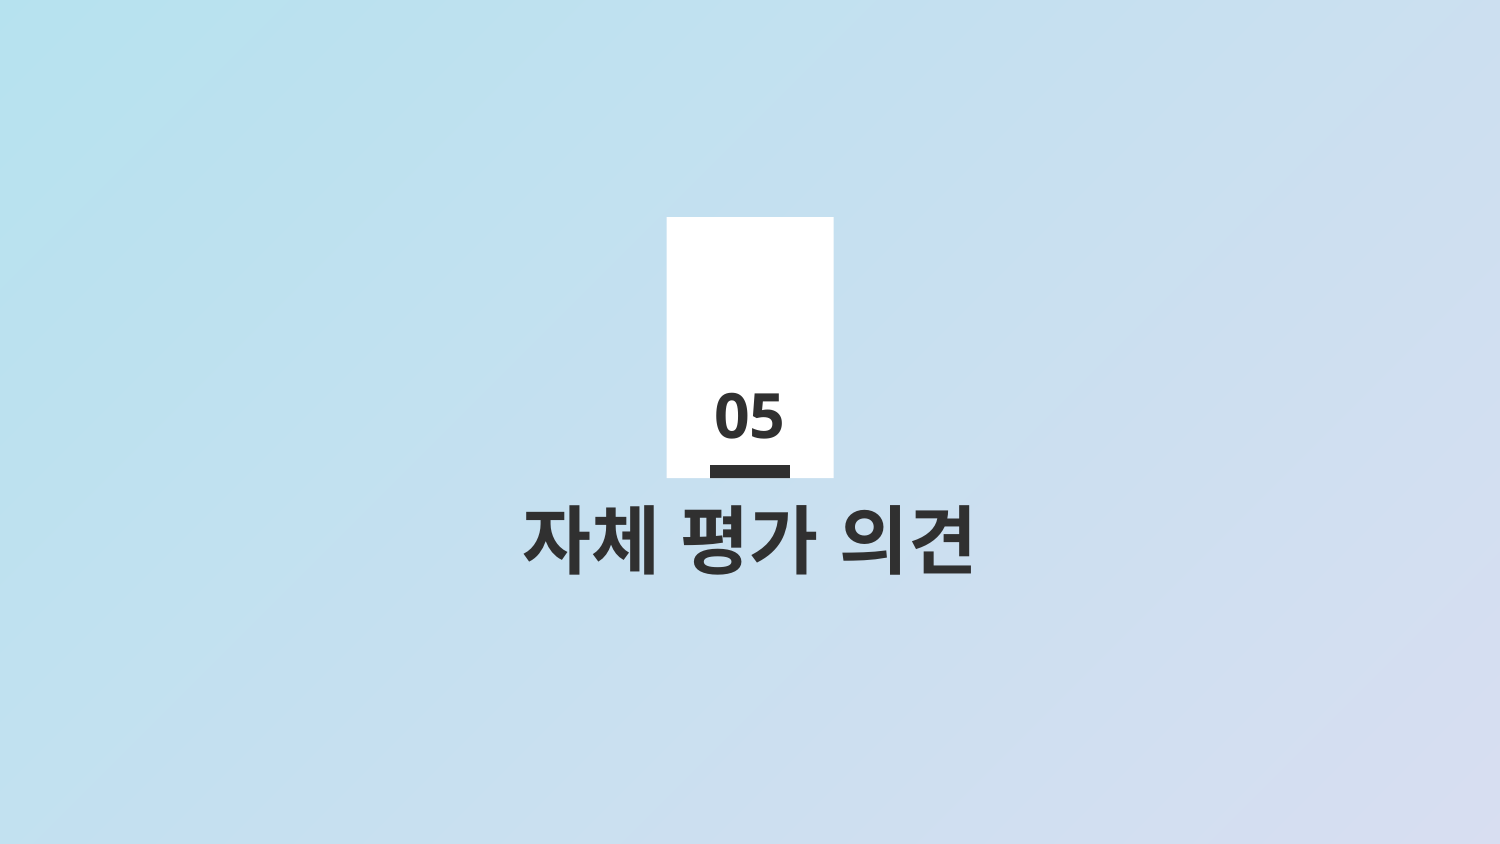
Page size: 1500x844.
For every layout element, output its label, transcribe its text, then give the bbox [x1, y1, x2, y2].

title 자체 평가 의견 [168, 478, 1332, 617]
title 05 [625, 353, 875, 467]
